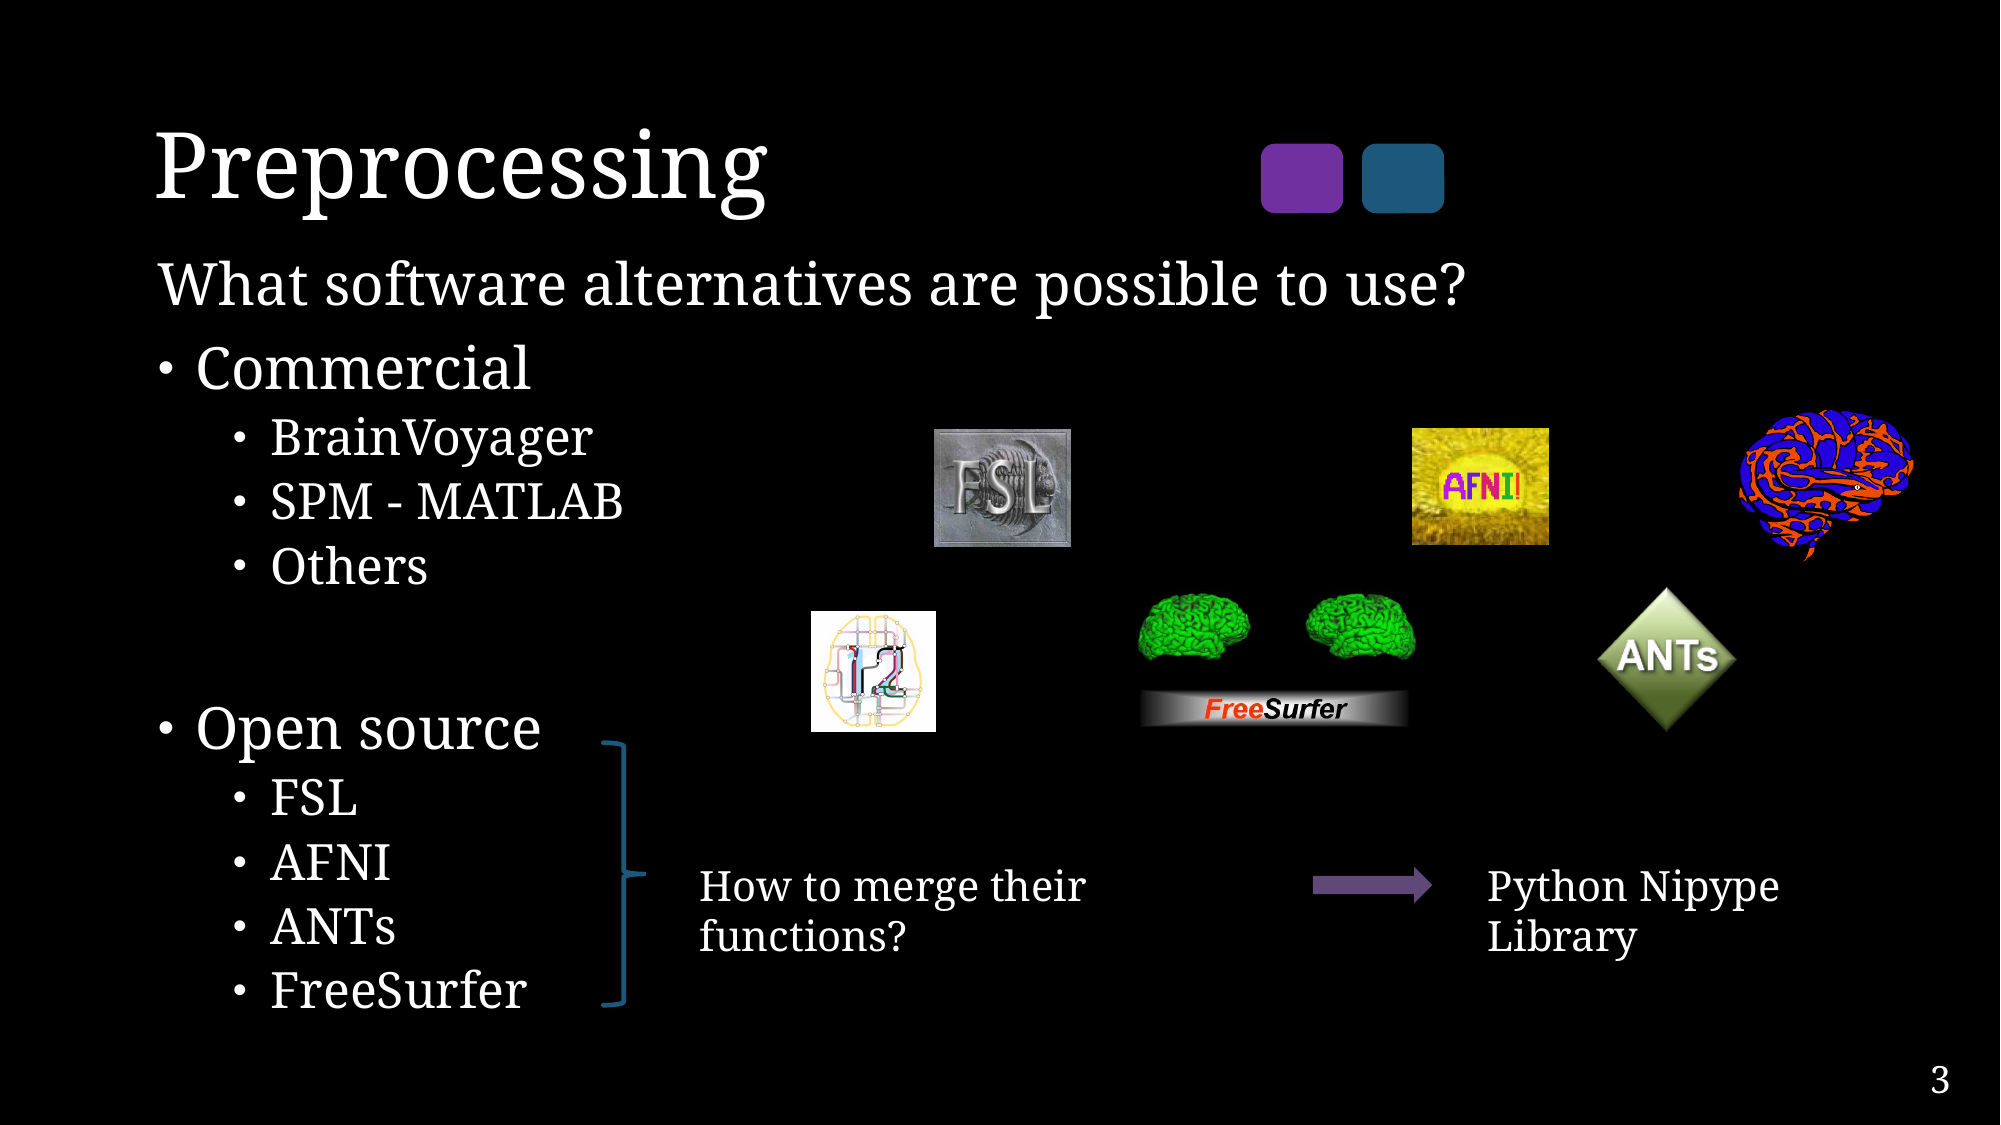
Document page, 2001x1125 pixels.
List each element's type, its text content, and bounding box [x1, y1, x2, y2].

text_box [1362, 143, 1445, 214]
picture [1412, 428, 1549, 545]
text_box [1260, 143, 1344, 214]
picture [811, 611, 936, 732]
picture [1596, 586, 1737, 732]
text_box How to merge their functions? [685, 852, 1303, 968]
title Preprocessing [138, 60, 1864, 278]
text_box 3 [1914, 1048, 1980, 1109]
picture [1738, 408, 1917, 565]
picture [1133, 587, 1421, 732]
text_box Python Nipype Library [1472, 852, 1937, 968]
text_box [1309, 862, 1437, 908]
list What software alternatives are possible to use? Commercial BrainVoyager SPM - MATLAB Others Open source FSL AFNI ANTs FreeSurfer [142, 248, 1864, 1051]
picture [934, 429, 1071, 548]
text_box [602, 742, 645, 1006]
